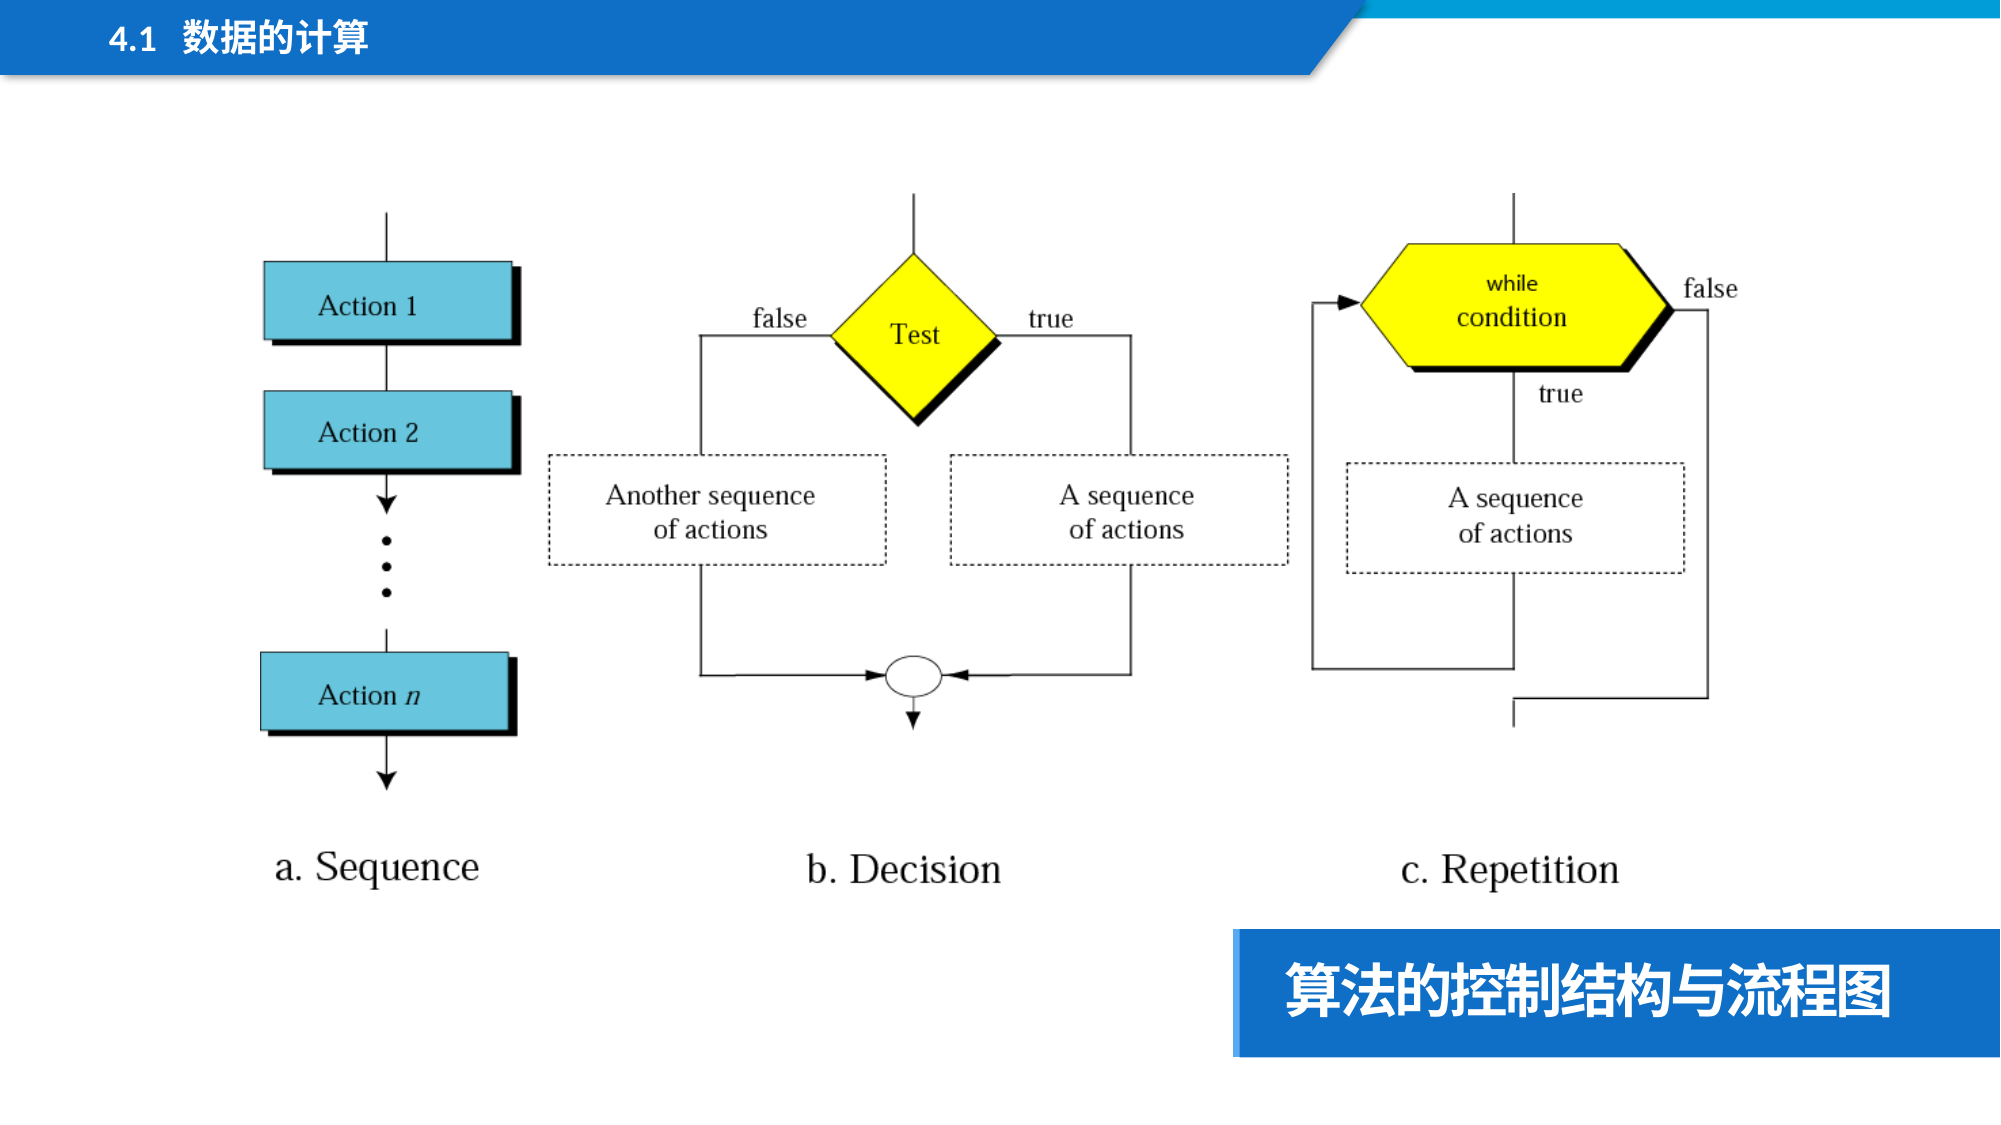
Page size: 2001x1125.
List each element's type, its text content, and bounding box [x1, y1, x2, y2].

list 4.1 数据的计算 [93, 11, 1138, 68]
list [260, 193, 1739, 894]
list 算法的控制结构与流程图 [1239, 929, 2000, 1058]
